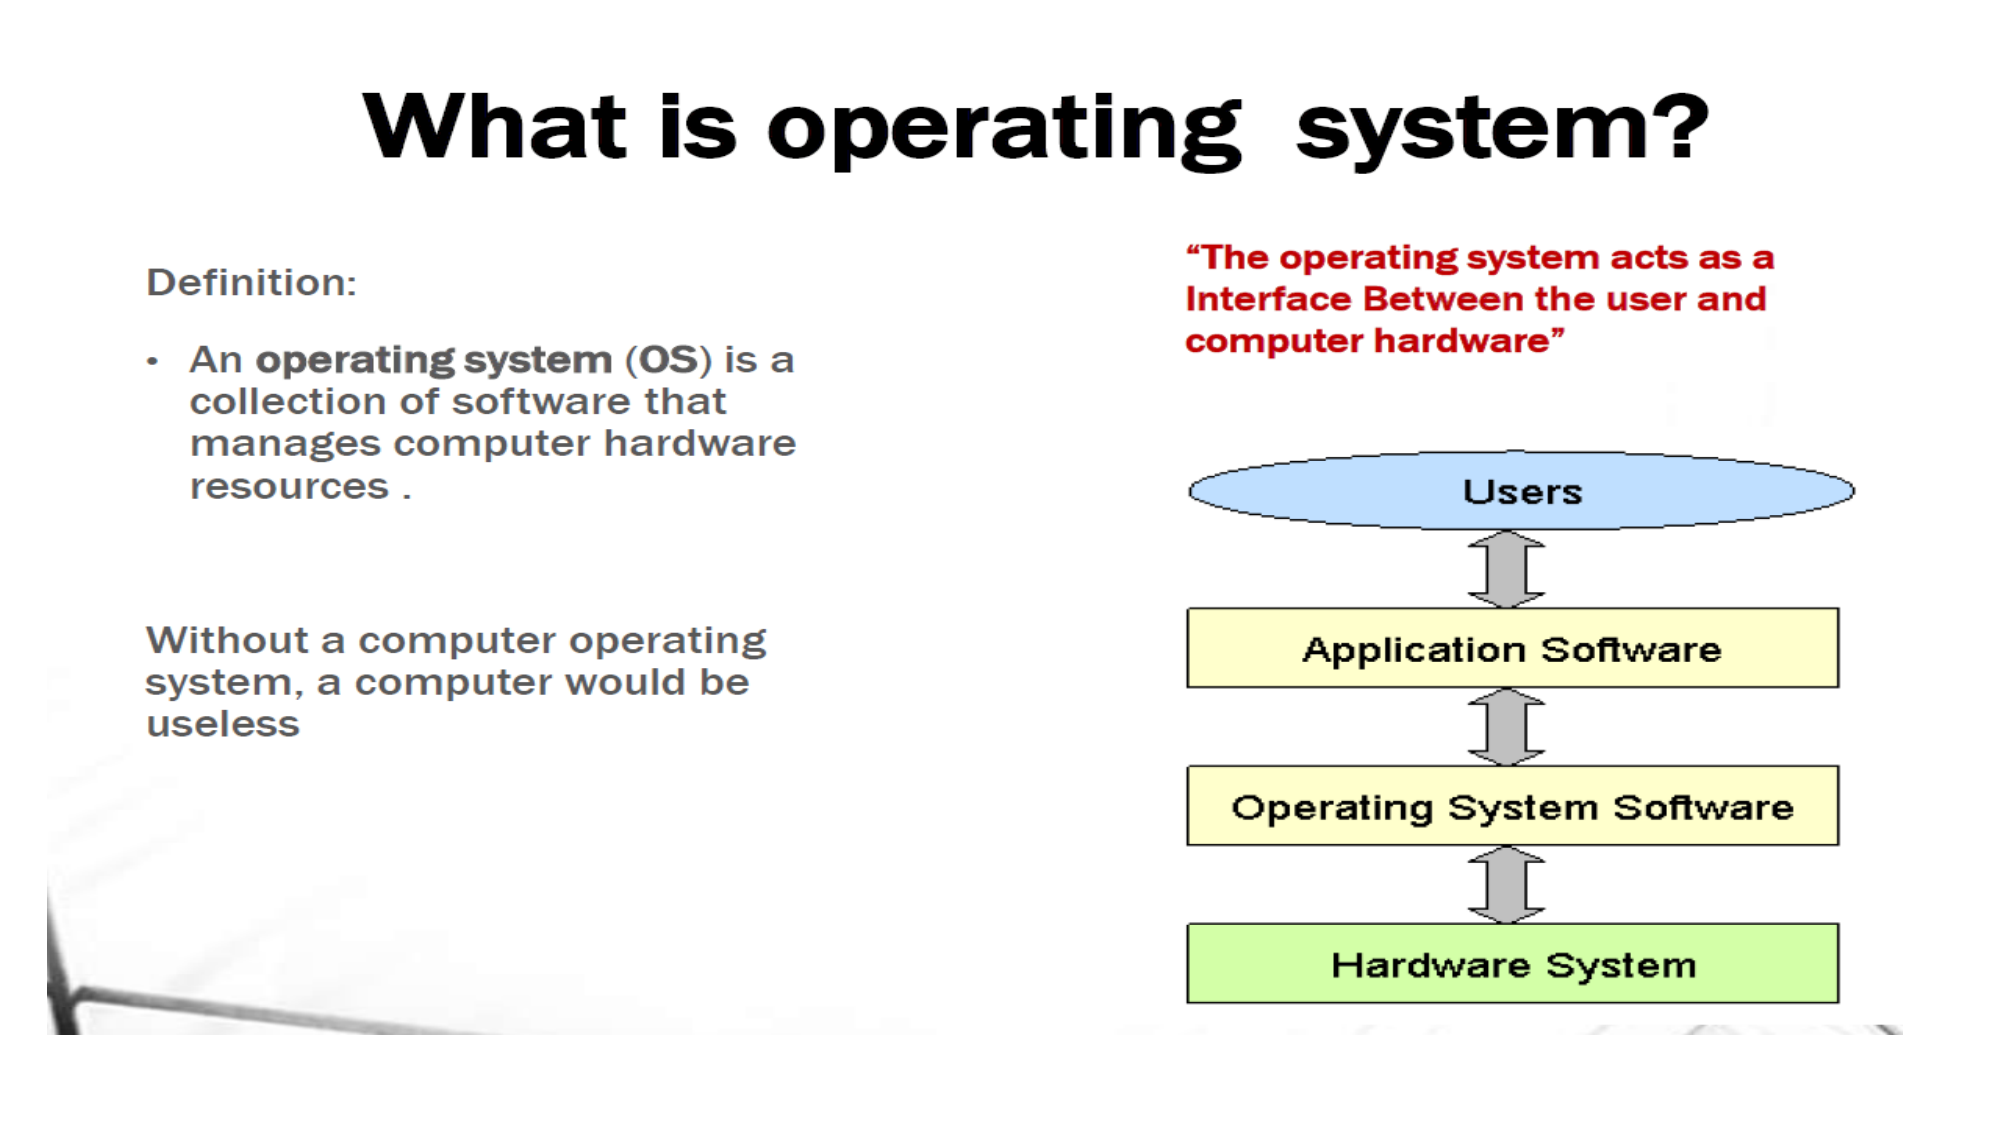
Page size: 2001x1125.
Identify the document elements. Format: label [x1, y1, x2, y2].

picture [47, 69, 1903, 1035]
